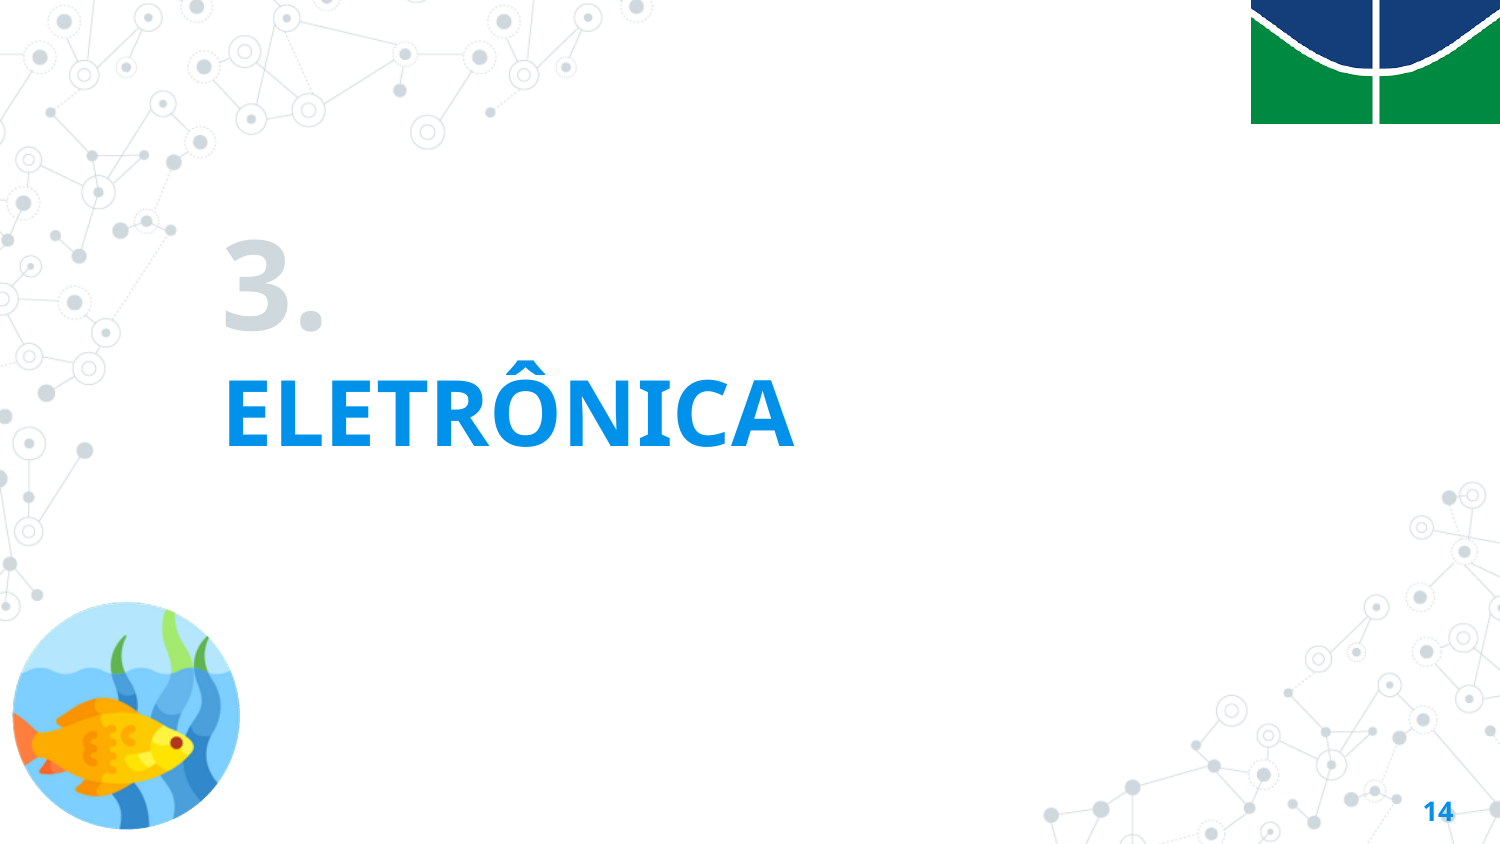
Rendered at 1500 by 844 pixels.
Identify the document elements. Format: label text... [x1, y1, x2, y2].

slide_number ‹#› [1378, 779, 1469, 844]
picture [0, 0, 1500, 844]
title 3. ELETRÔNICA [206, 289, 1422, 481]
